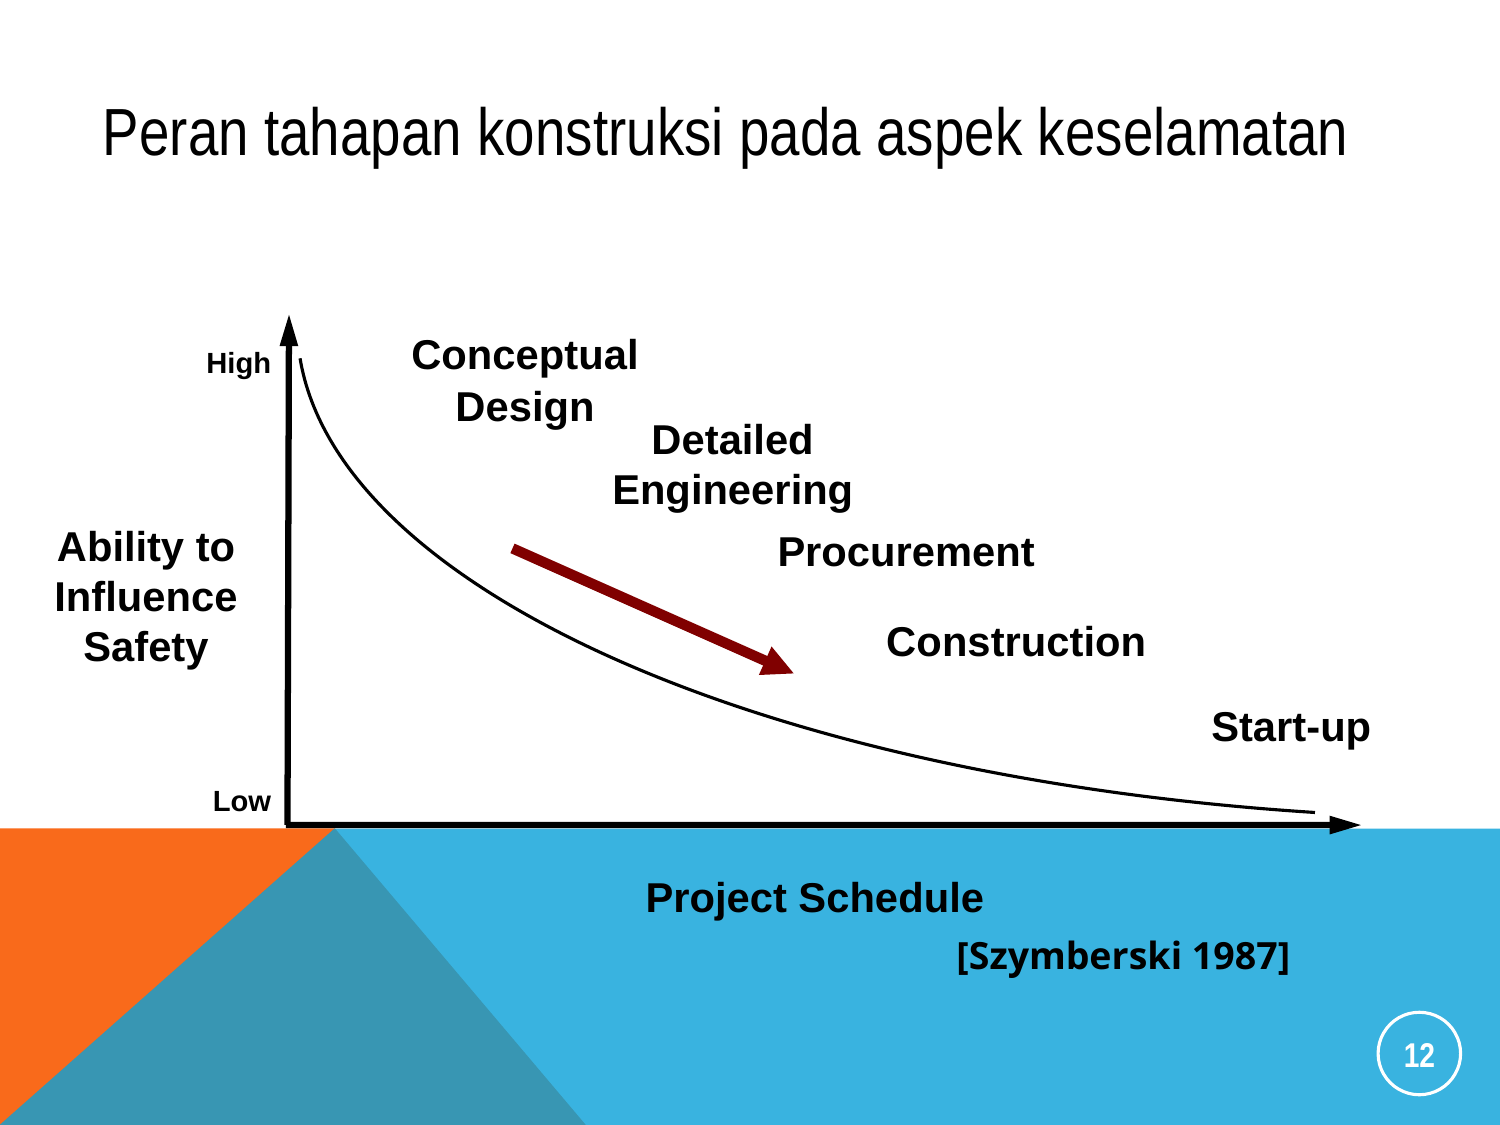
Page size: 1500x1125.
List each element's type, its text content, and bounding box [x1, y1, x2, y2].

slide_number 12 [1376, 1010, 1463, 1097]
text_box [24, 314, 1500, 986]
text_box Peran tahapan konstruksi pada aspek keselamatan [88, 81, 1366, 176]
